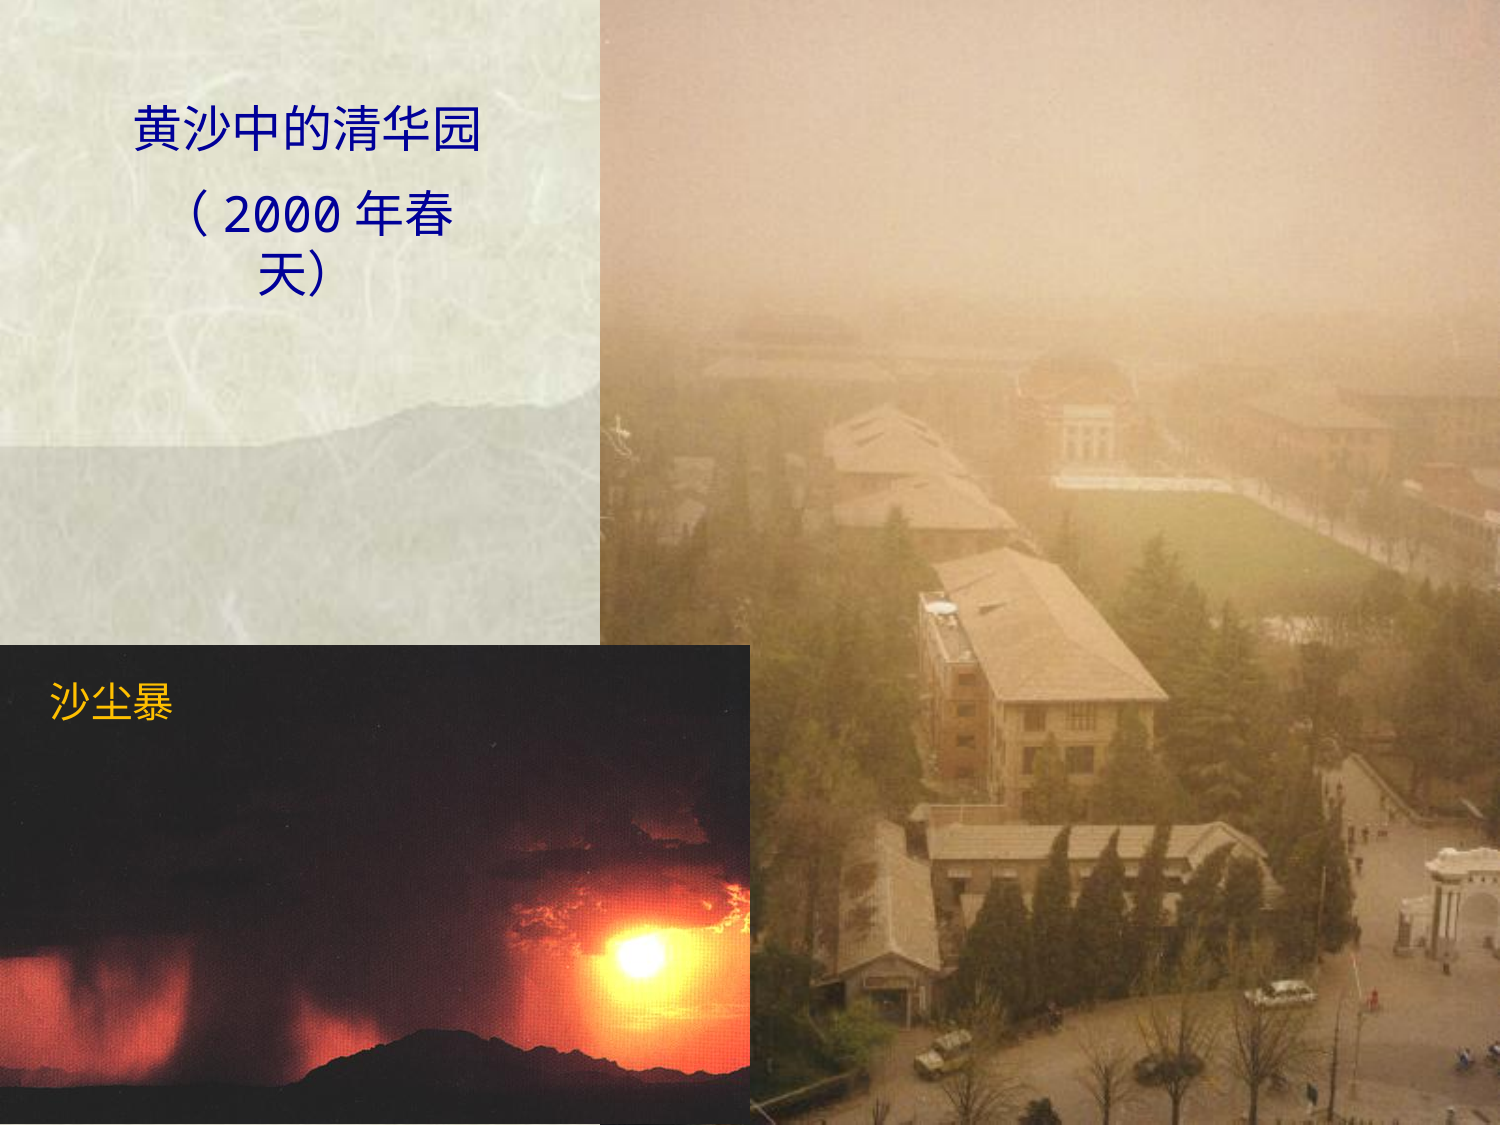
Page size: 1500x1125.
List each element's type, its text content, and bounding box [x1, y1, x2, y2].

picture [0, 0, 1500, 1125]
text_box 黄沙中的清华园 （2000年春天） [112, 90, 502, 310]
